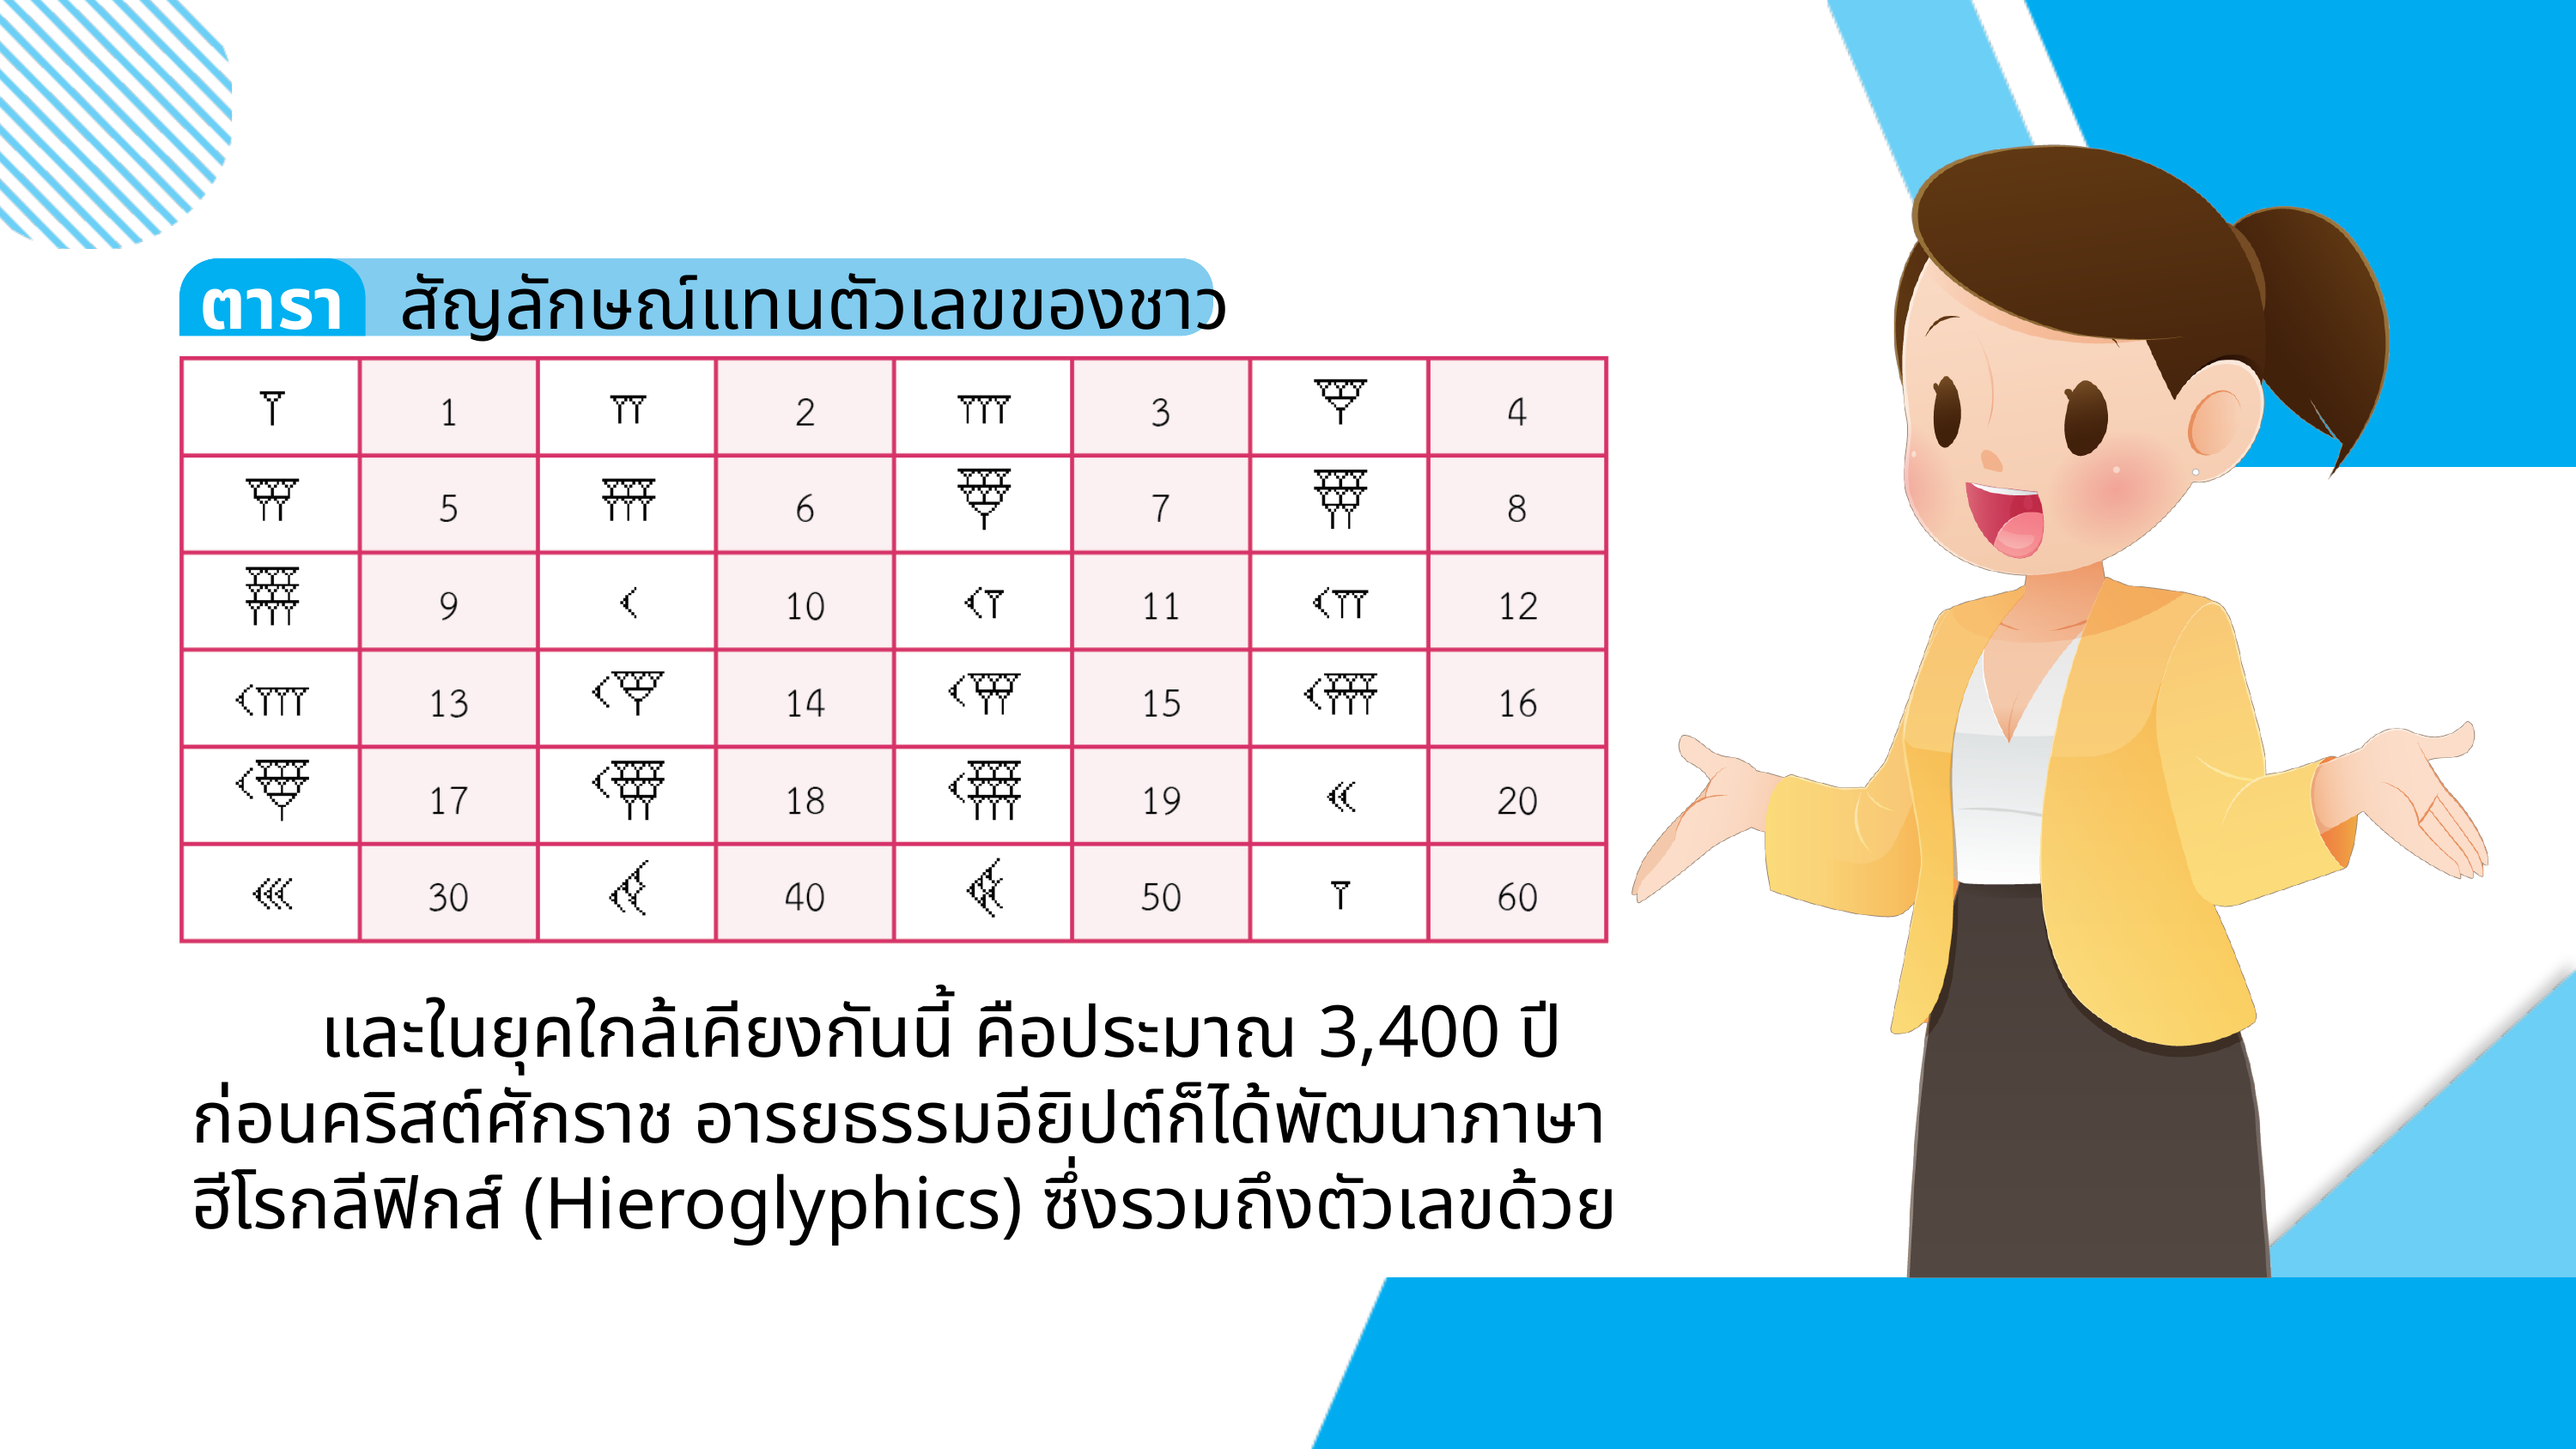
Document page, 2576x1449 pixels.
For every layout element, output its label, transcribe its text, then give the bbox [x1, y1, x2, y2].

picture [179, 350, 1309, 949]
text_box และในยุคใกล้เคียงกันนี้ คือประมาณ 3,400 ปีก่อนคริสต์ศักราช อารยธรรมอียิปต์ก็ได้พัฒนาภาษาฮีโรกลีฟิกส์ (Hieroglyphics) ซึ่งรวมถึงตัวเลขด้วย [179, 979, 1305, 1250]
picture [0, 0, 233, 250]
picture [1631, 144, 2488, 1277]
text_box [179, 251, 1257, 350]
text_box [1309, 0, 2576, 1449]
